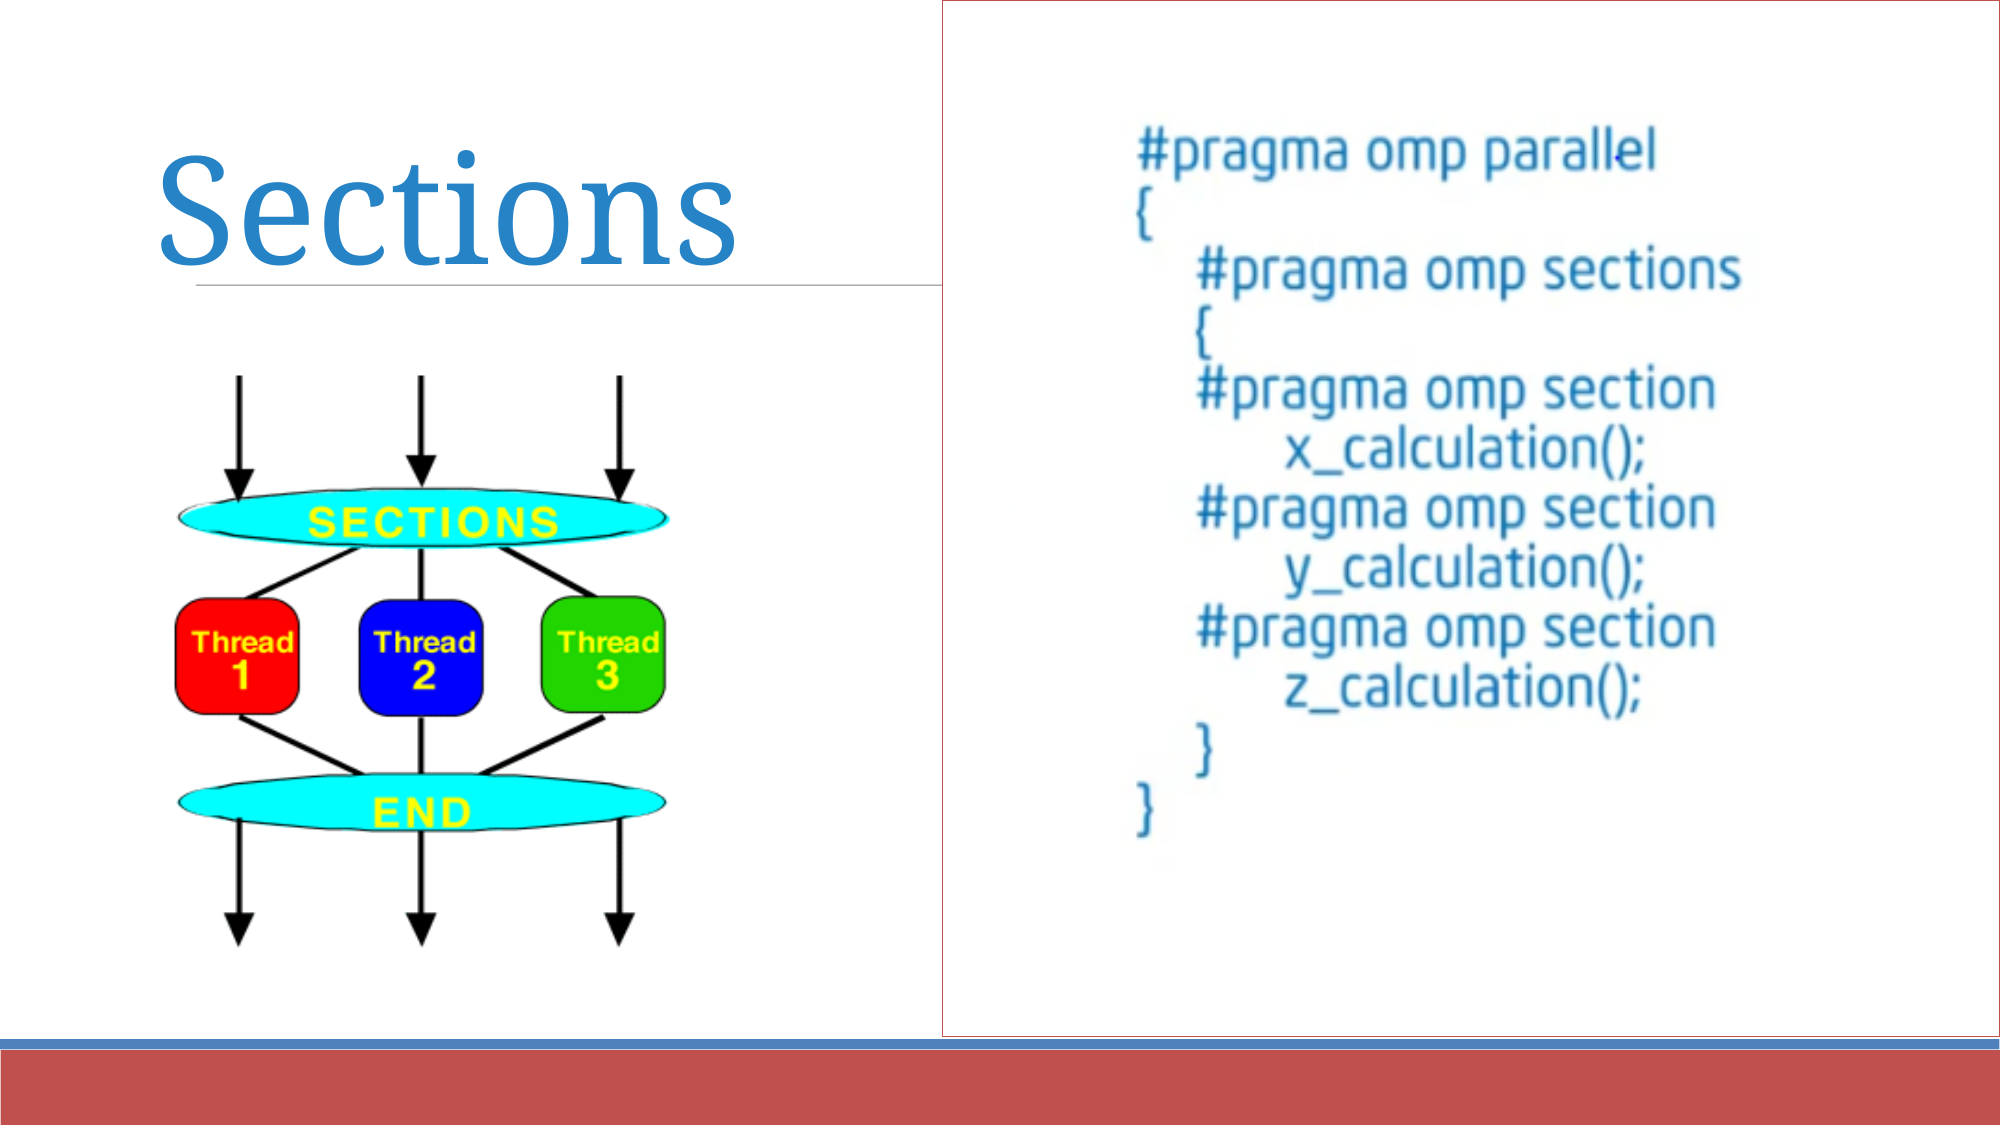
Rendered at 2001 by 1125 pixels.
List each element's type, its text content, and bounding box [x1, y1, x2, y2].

picture [164, 362, 684, 964]
text_box Sections [139, 107, 787, 482]
picture [942, 0, 2000, 1037]
